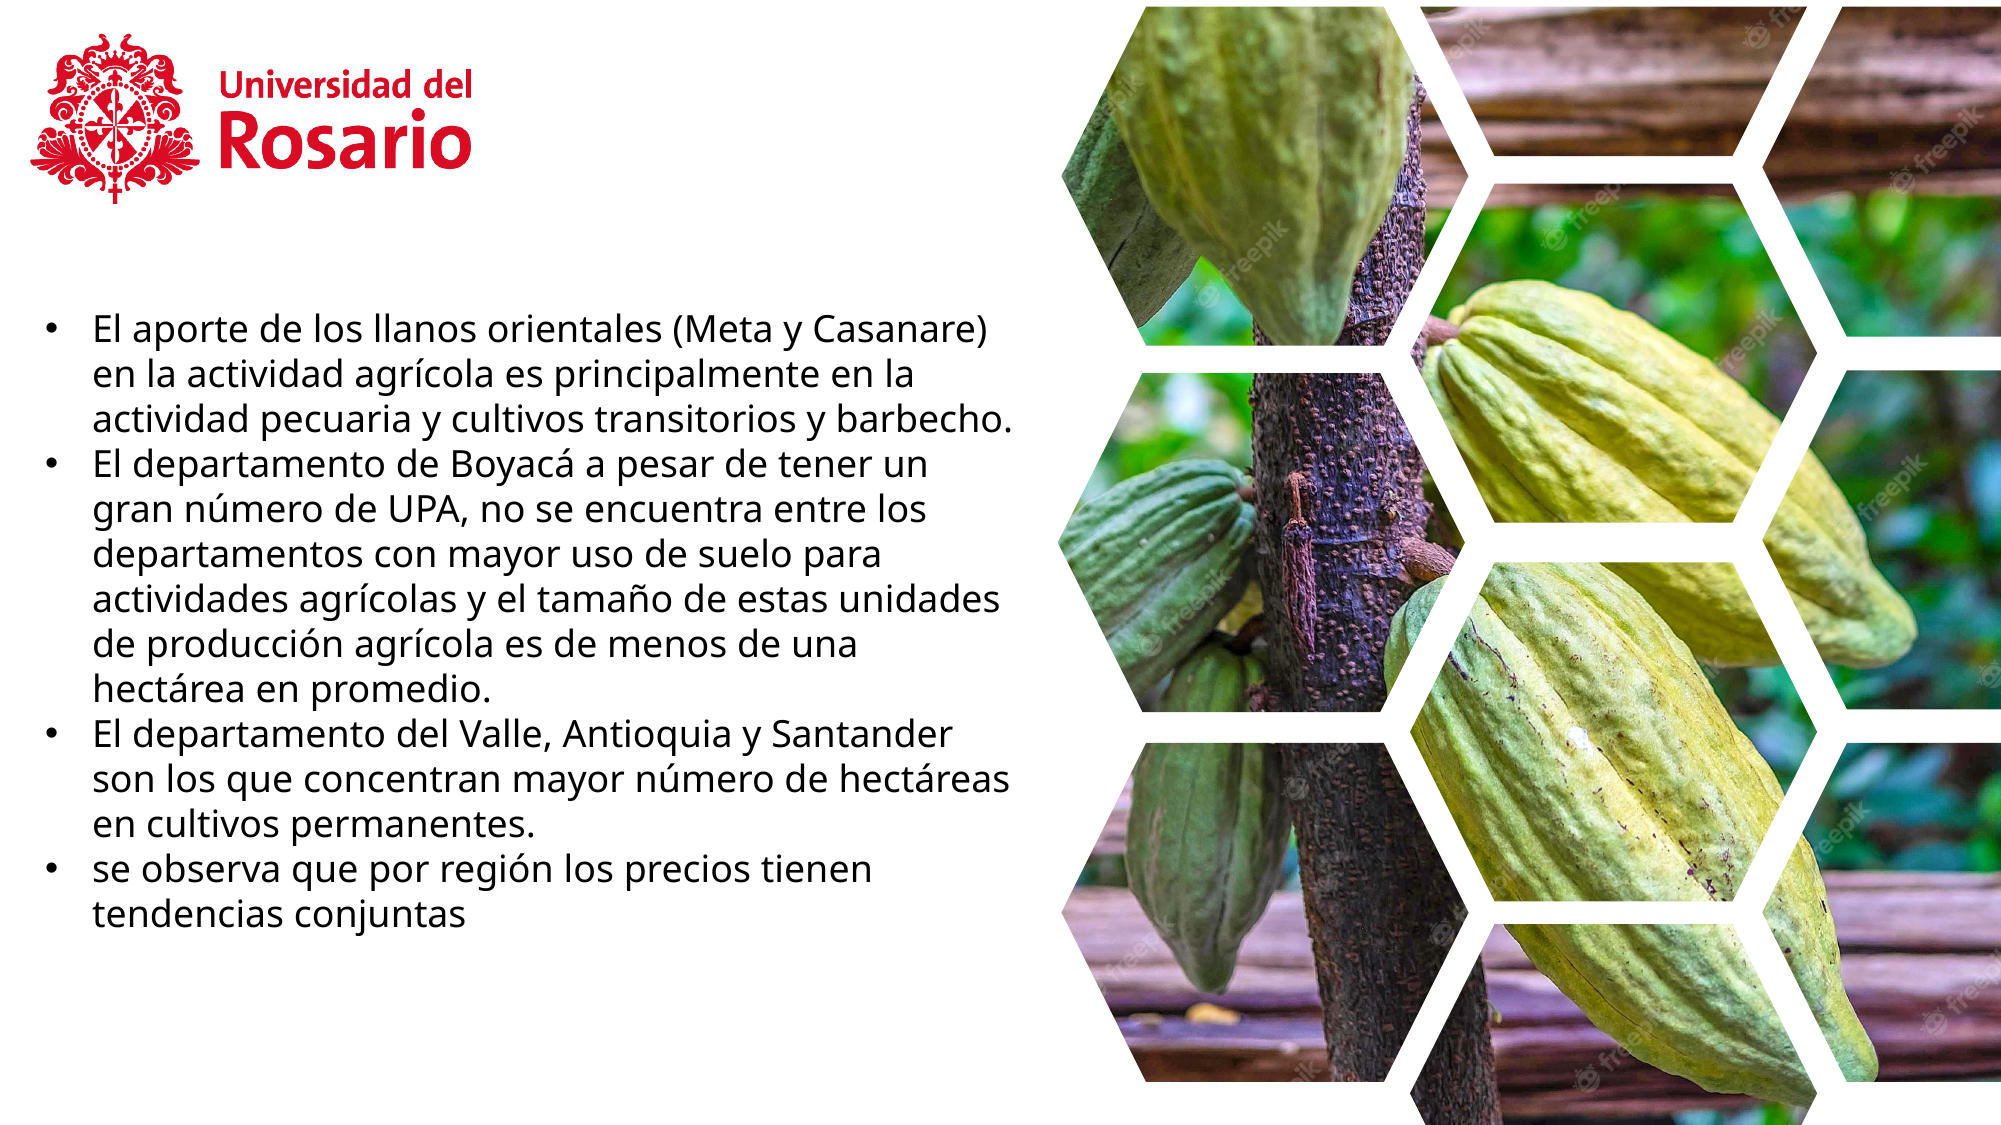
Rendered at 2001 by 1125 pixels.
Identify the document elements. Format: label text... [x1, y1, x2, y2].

picture [30, 33, 471, 204]
text_box El aporte de los llanos orientales (Meta y Casanare) en la actividad agrícola es principalmente en la actividad pecuaria y cultivos transitorios y barbecho. El departamento de Boyacá a pesar de tener un gran número de UPA, no se encuentra entre los departamentos con mayor uso de suelo para actividades agrícolas y el tamaño de estas unidades de producción agrícola es de menos de una hectárea en promedio. El departamento del Valle, Antioquia y Santander son los que concentran mayor número de hectáreas en cultivos permanentes. se observa que por región los precios tienen tendencias conjuntas [30, 297, 1029, 987]
picture [1057, 6, 2001, 1125]
